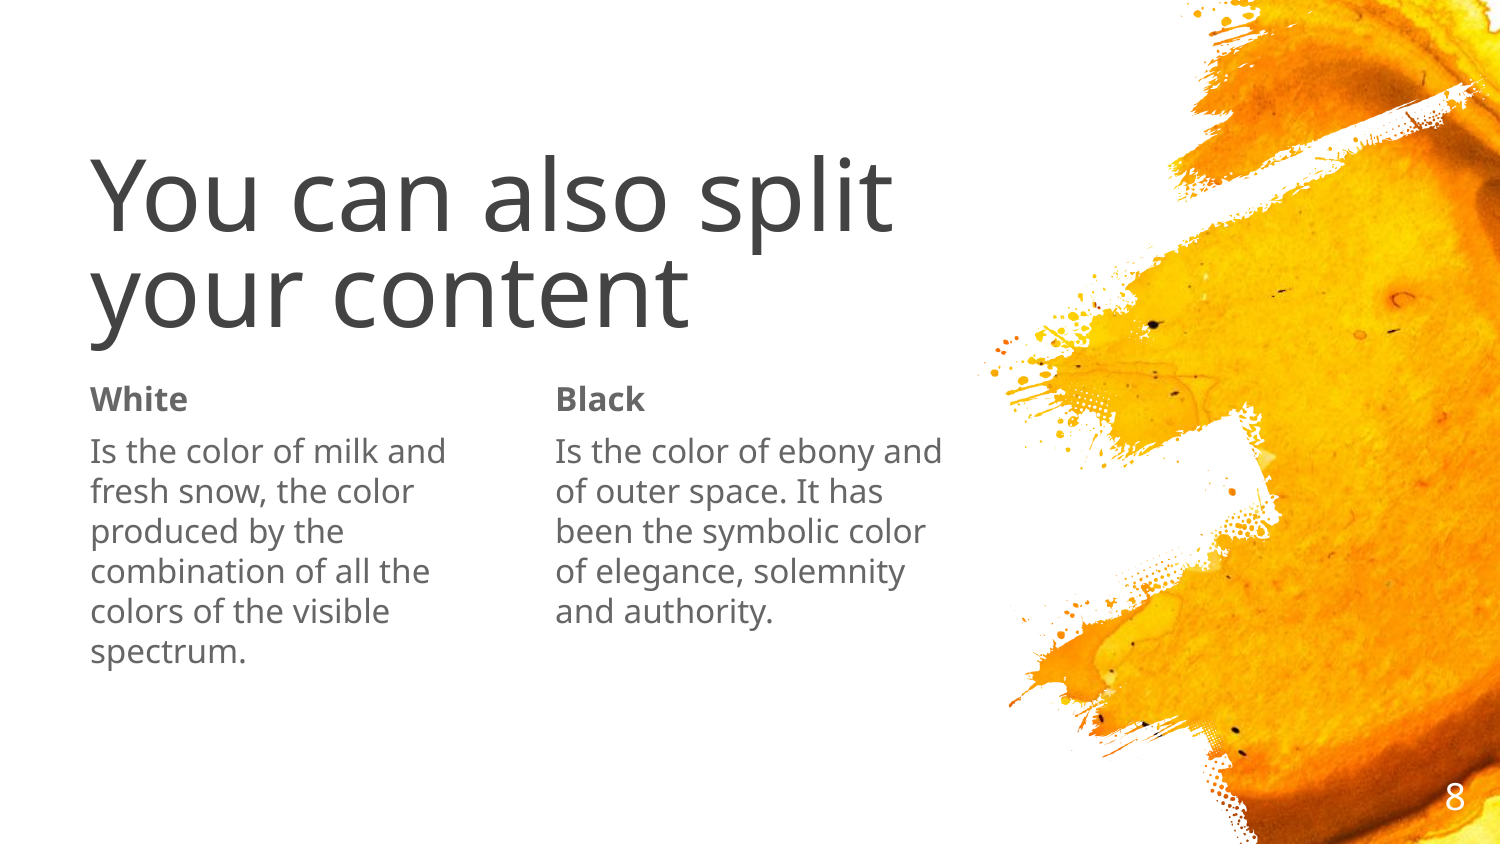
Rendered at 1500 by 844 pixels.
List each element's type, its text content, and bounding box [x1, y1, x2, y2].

list Black Is the color of ebony and of outer space. It has been the symbolic color of elegance, solemnity and authority. [540, 362, 980, 796]
slide_number ‹#› [1391, 766, 1482, 832]
title You can also split your content [75, 221, 980, 362]
list White Is the color of milk and fresh snow, the color produced by the combination of all the colors of the visible spectrum. [75, 362, 514, 796]
picture [0, 0, 1500, 844]
